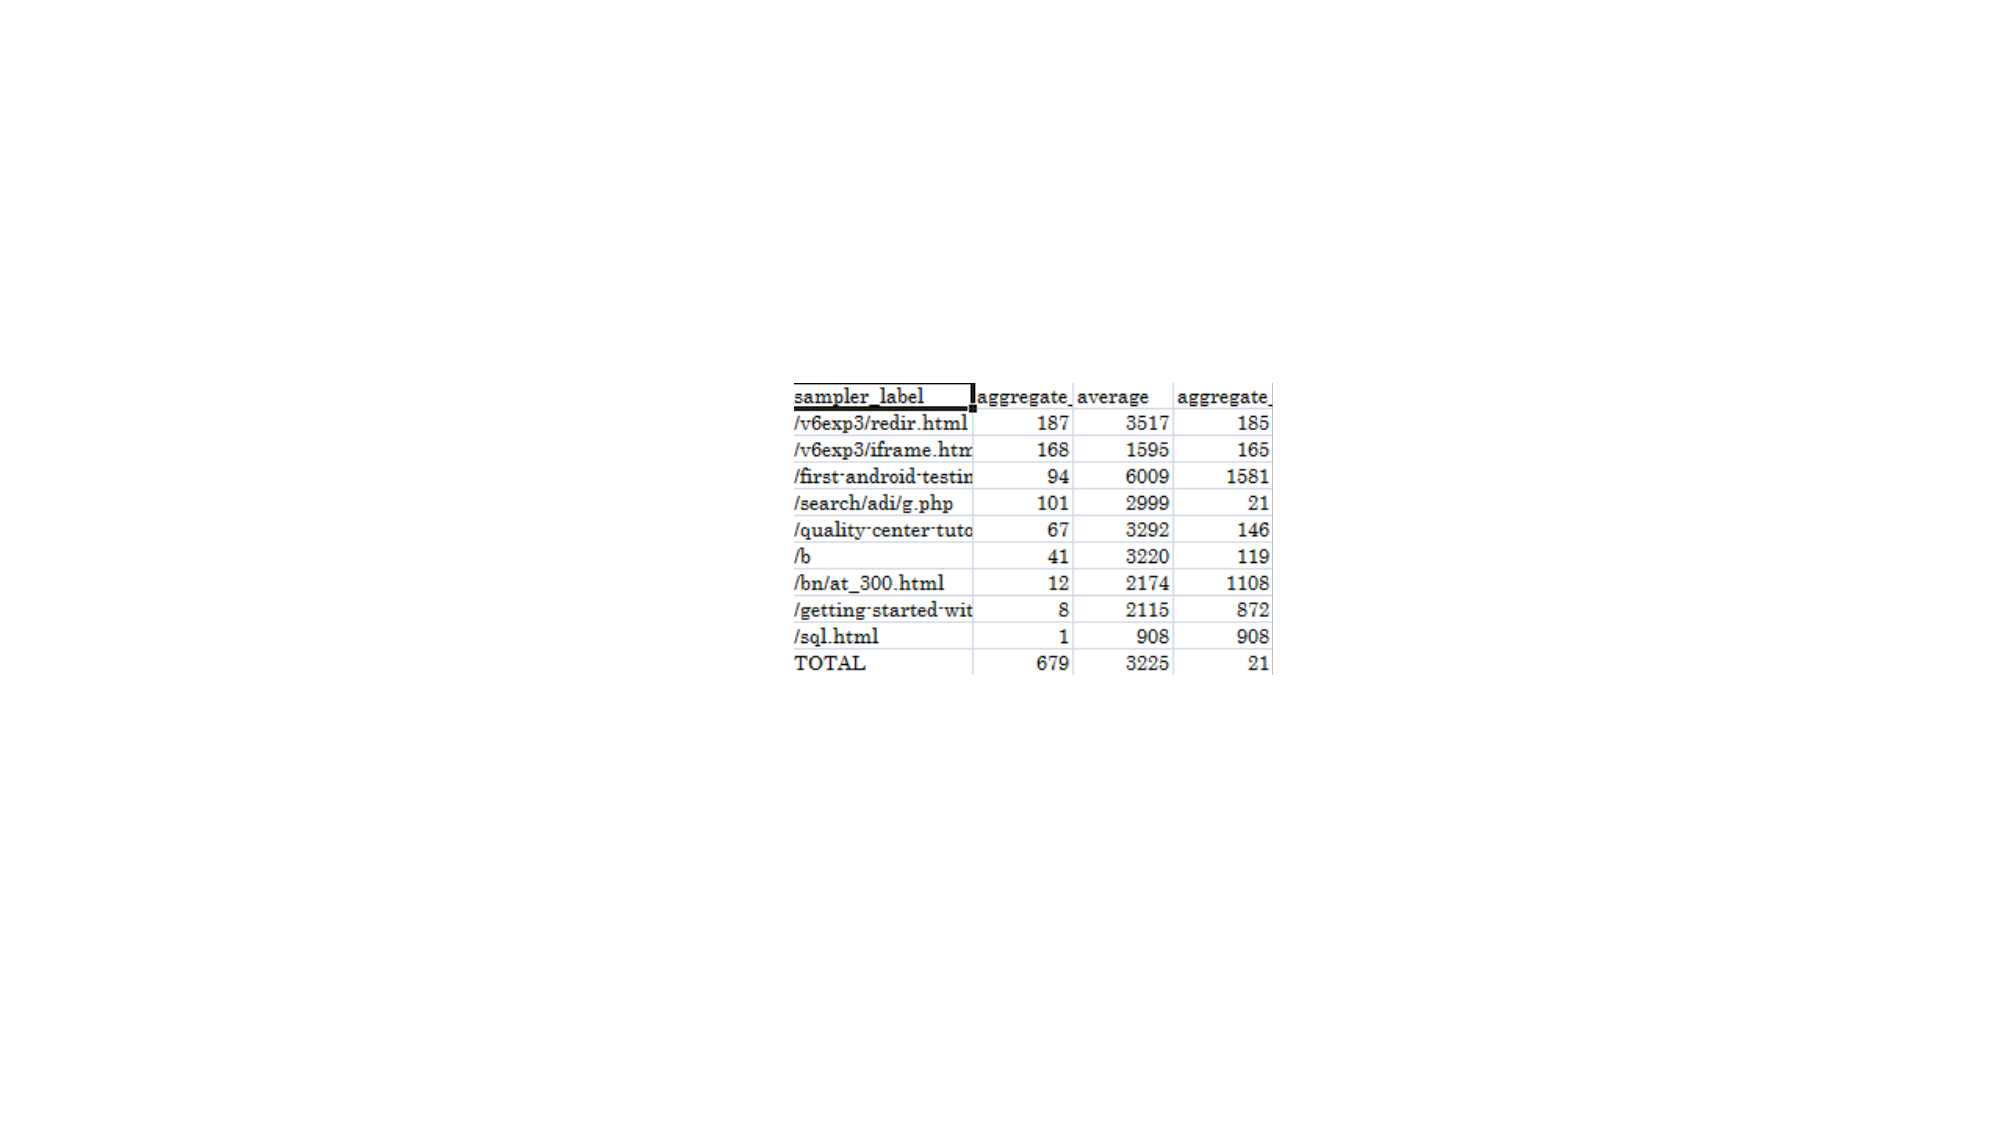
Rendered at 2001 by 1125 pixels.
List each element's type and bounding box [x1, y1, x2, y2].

picture [794, 383, 1420, 675]
